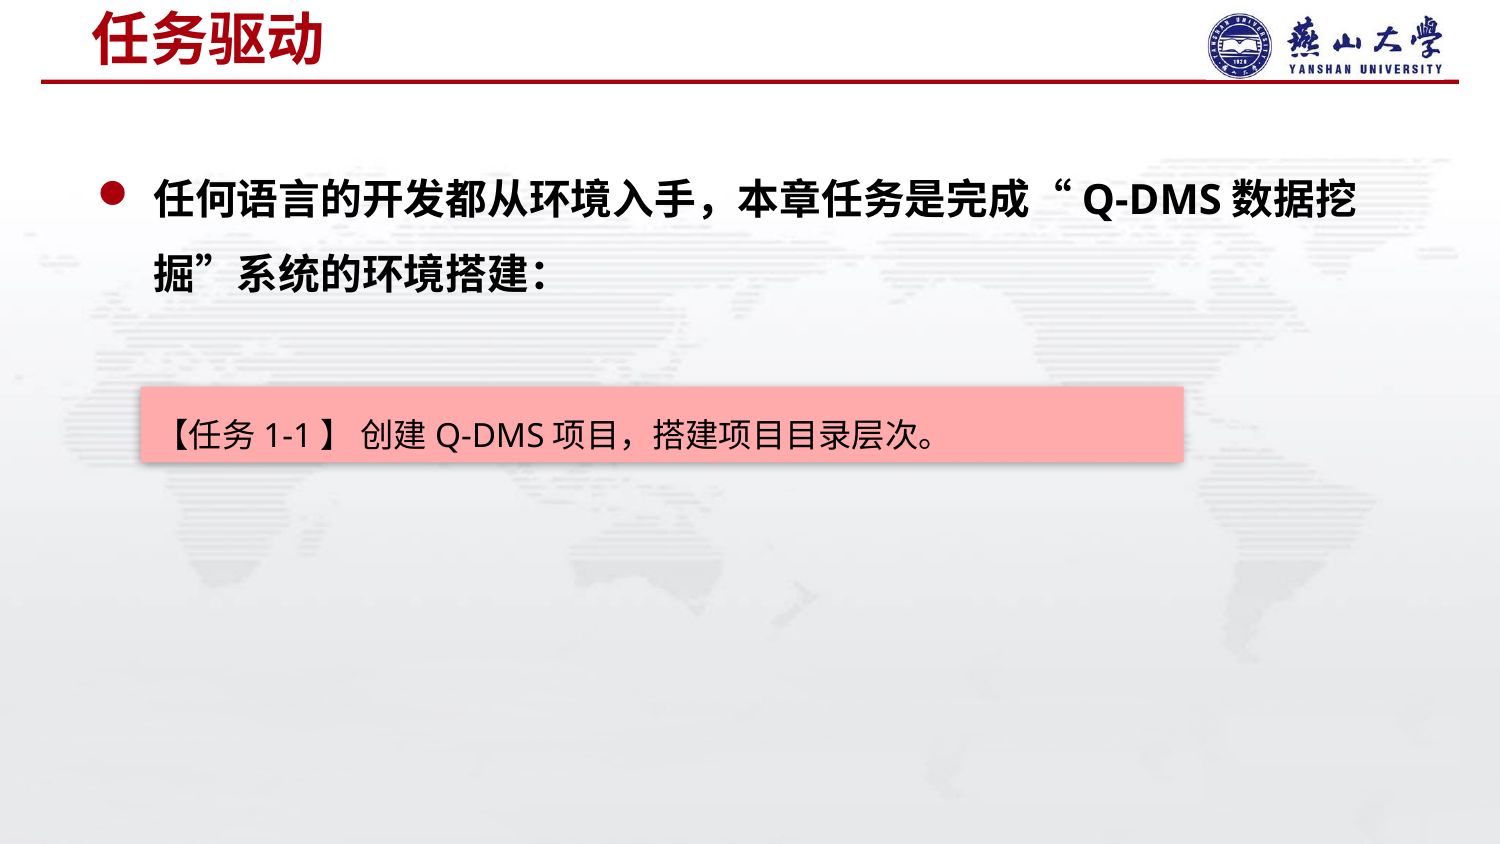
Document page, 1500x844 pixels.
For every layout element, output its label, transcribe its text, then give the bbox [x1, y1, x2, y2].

list 【任务1-1】 创建Q-DMS项目，搭建项目目录层次。 [140, 386, 1184, 463]
list 任何语言的开发都从环境入手，本章任务是完成“Q-DMS数据挖掘”系统的环境搭建： [81, 140, 1429, 528]
title 任务驱动 [76, 2, 873, 71]
picture [0, 0, 1500, 844]
